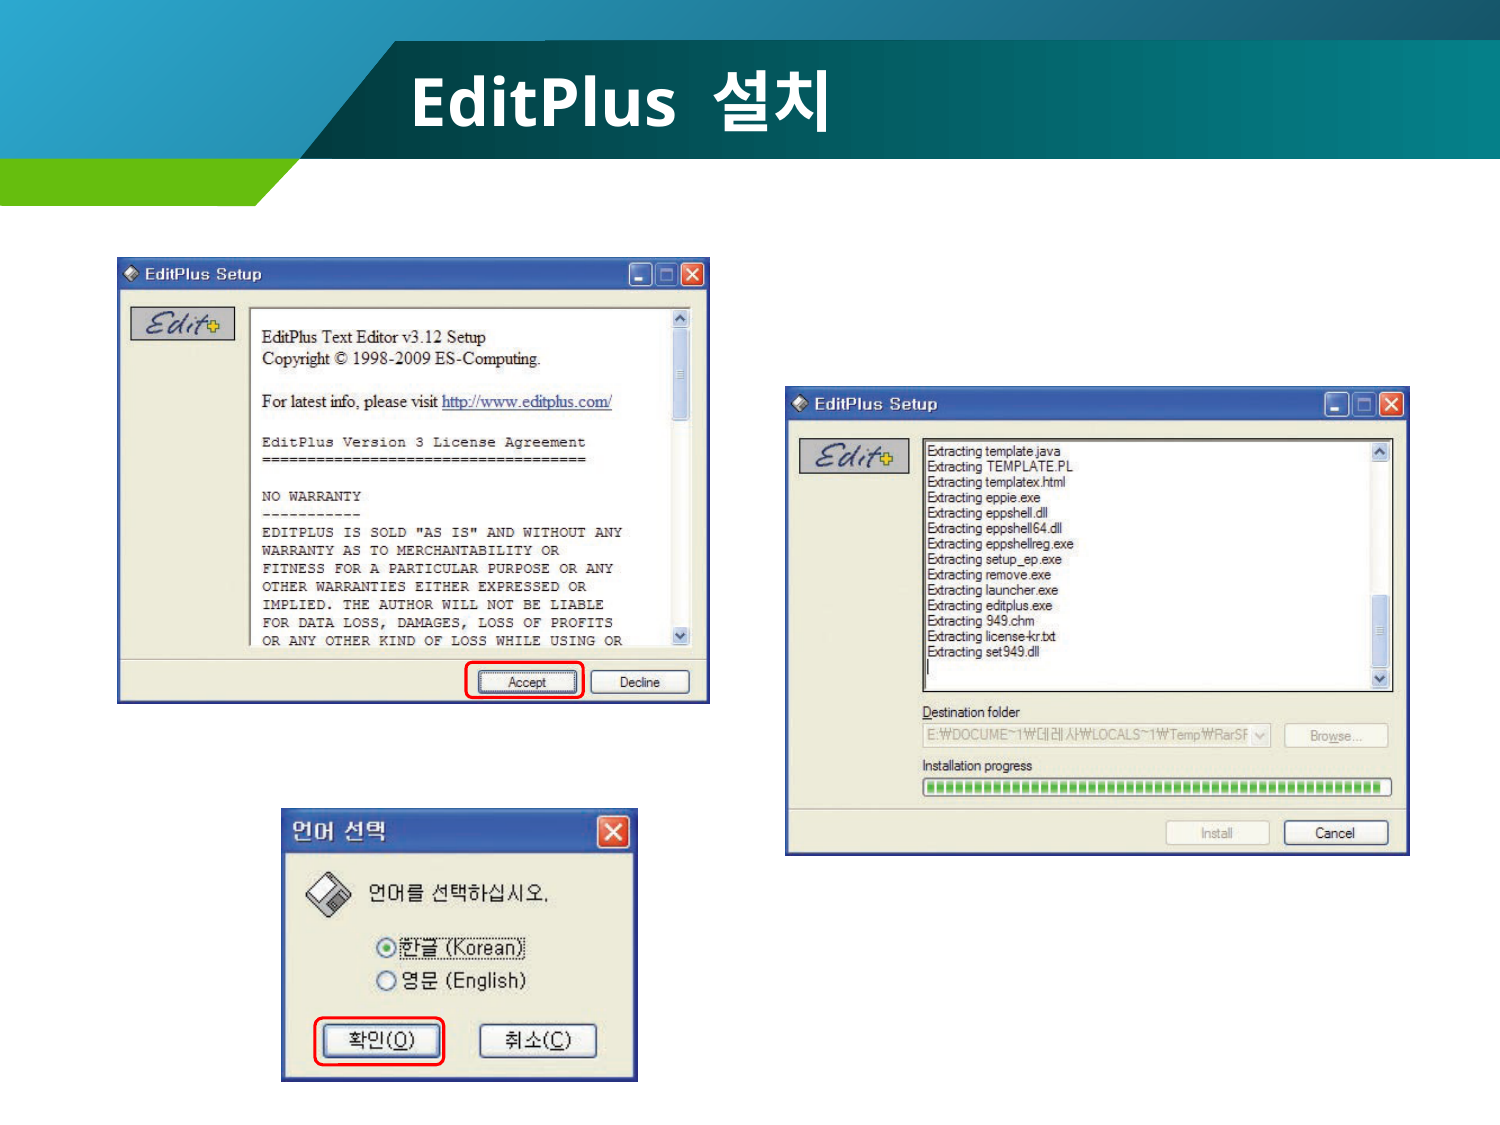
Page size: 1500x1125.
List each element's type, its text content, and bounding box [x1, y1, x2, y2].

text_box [116, 257, 1410, 1083]
title EditPlus 설치 [394, 36, 1433, 163]
